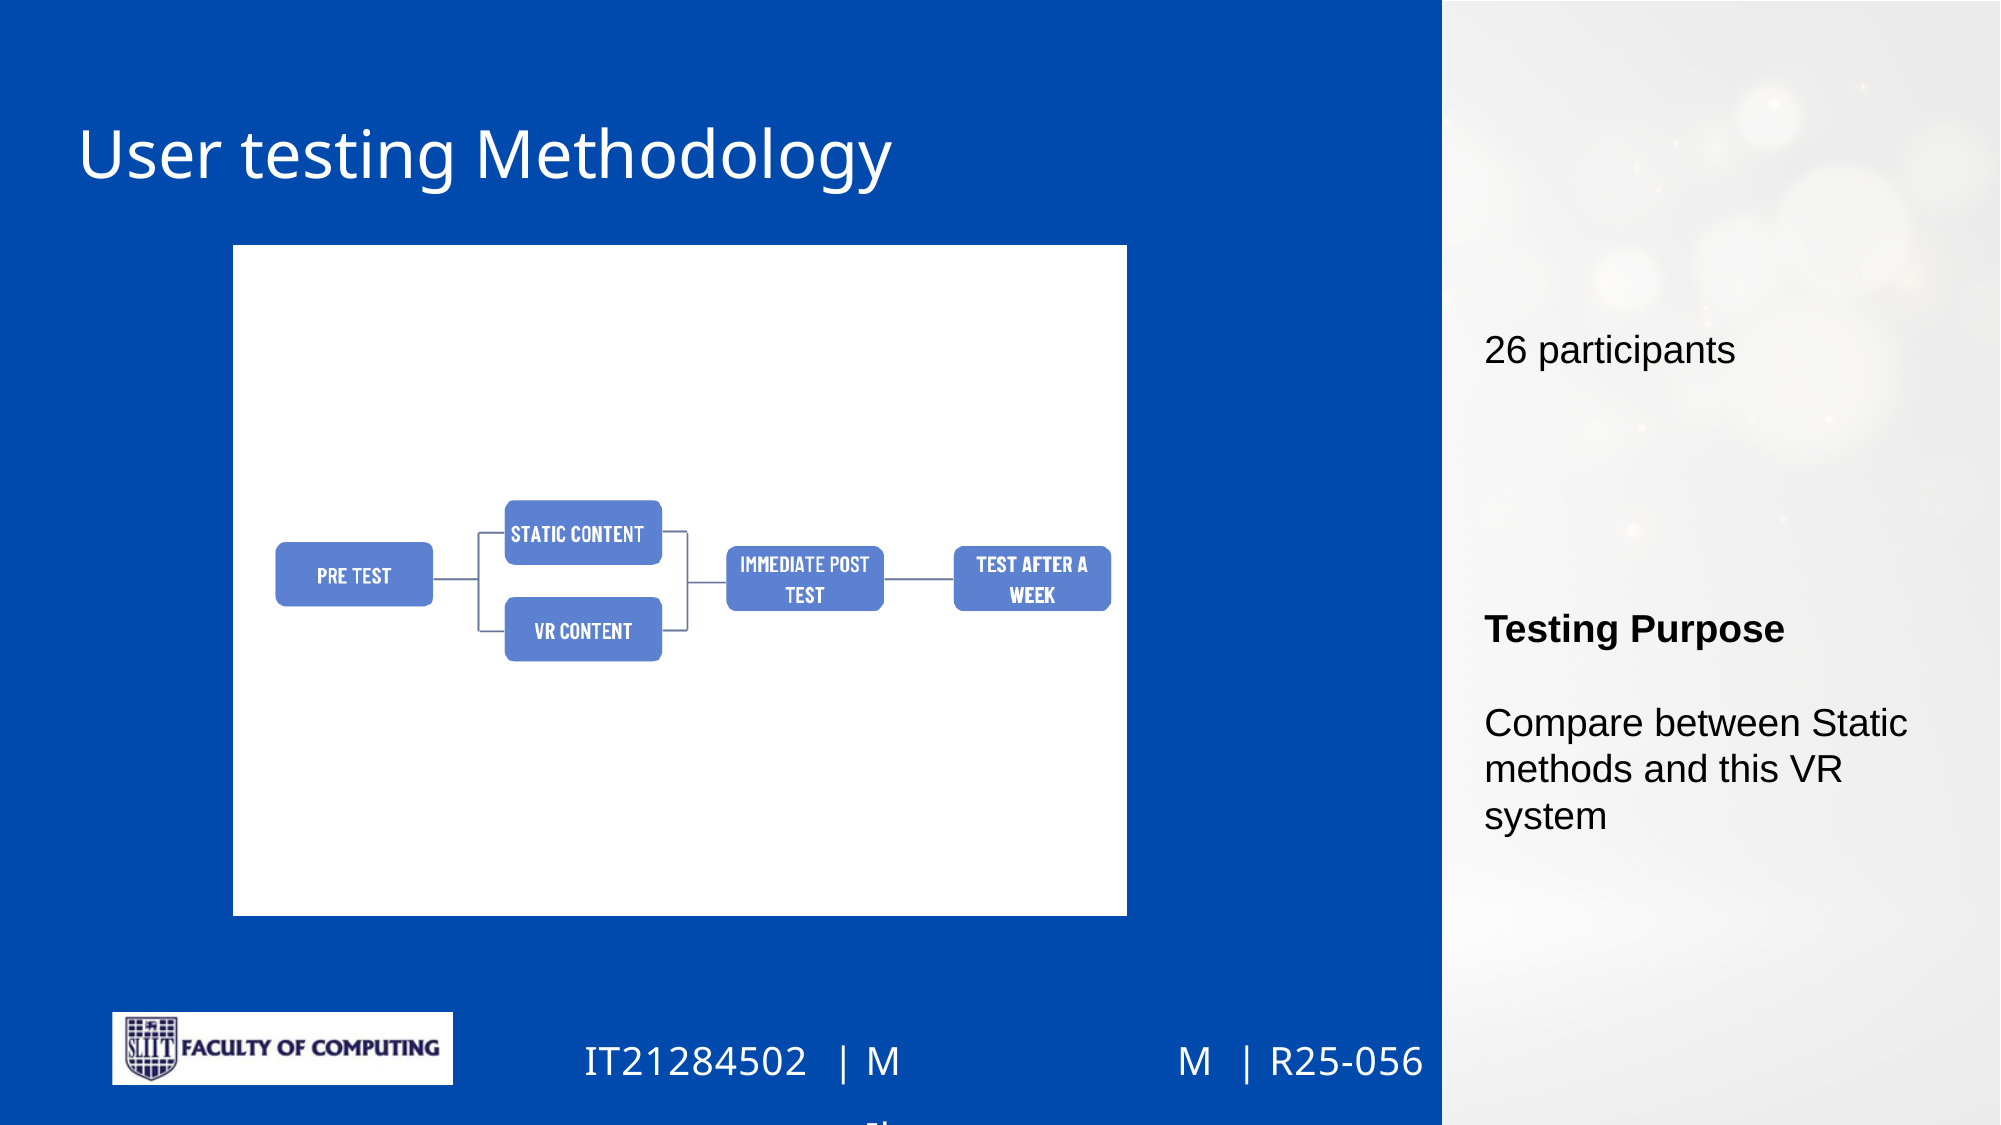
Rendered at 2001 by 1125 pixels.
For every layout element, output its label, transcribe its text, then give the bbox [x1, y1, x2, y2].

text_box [0, 0, 1443, 1125]
text_box [1443, 1, 2000, 1125]
picture [232, 245, 1128, 917]
text_box 26 participants Testing Purpose Compare between Static methods and this VR system [1474, 319, 1969, 843]
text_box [111, 1006, 1426, 1086]
